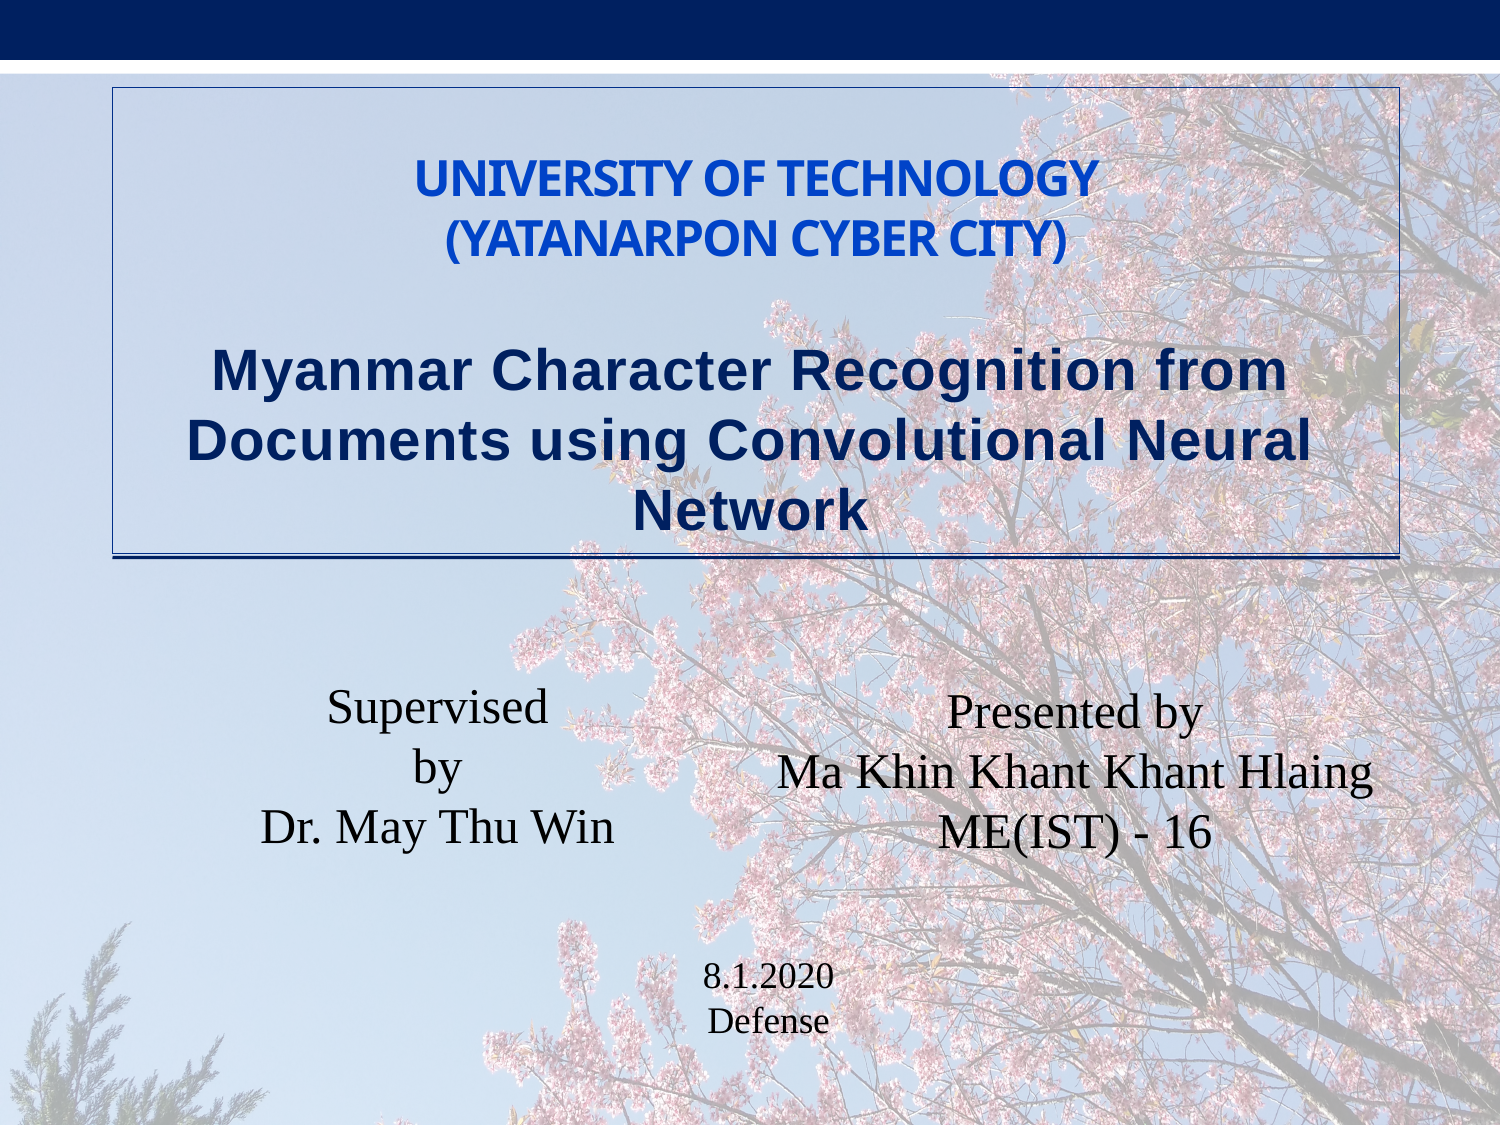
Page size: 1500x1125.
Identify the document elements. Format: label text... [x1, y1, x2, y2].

text_box Supervised by Dr. May Thu Win [112, 666, 763, 921]
title University of Technology (yatanarpon cyber city) [112, 87, 1400, 324]
text_box Presented by Ma Khin Khant Khant Hlaing ME(IST) - 16 [750, 670, 1400, 926]
text_box 8.1.2020 Defense [525, 943, 1013, 1049]
text_box Myanmar Character Recognition from Documents using Convolutional Neural Network [82, 324, 1420, 550]
title University of Technology (yatanarpon cyber city) [112, 550, 1400, 554]
